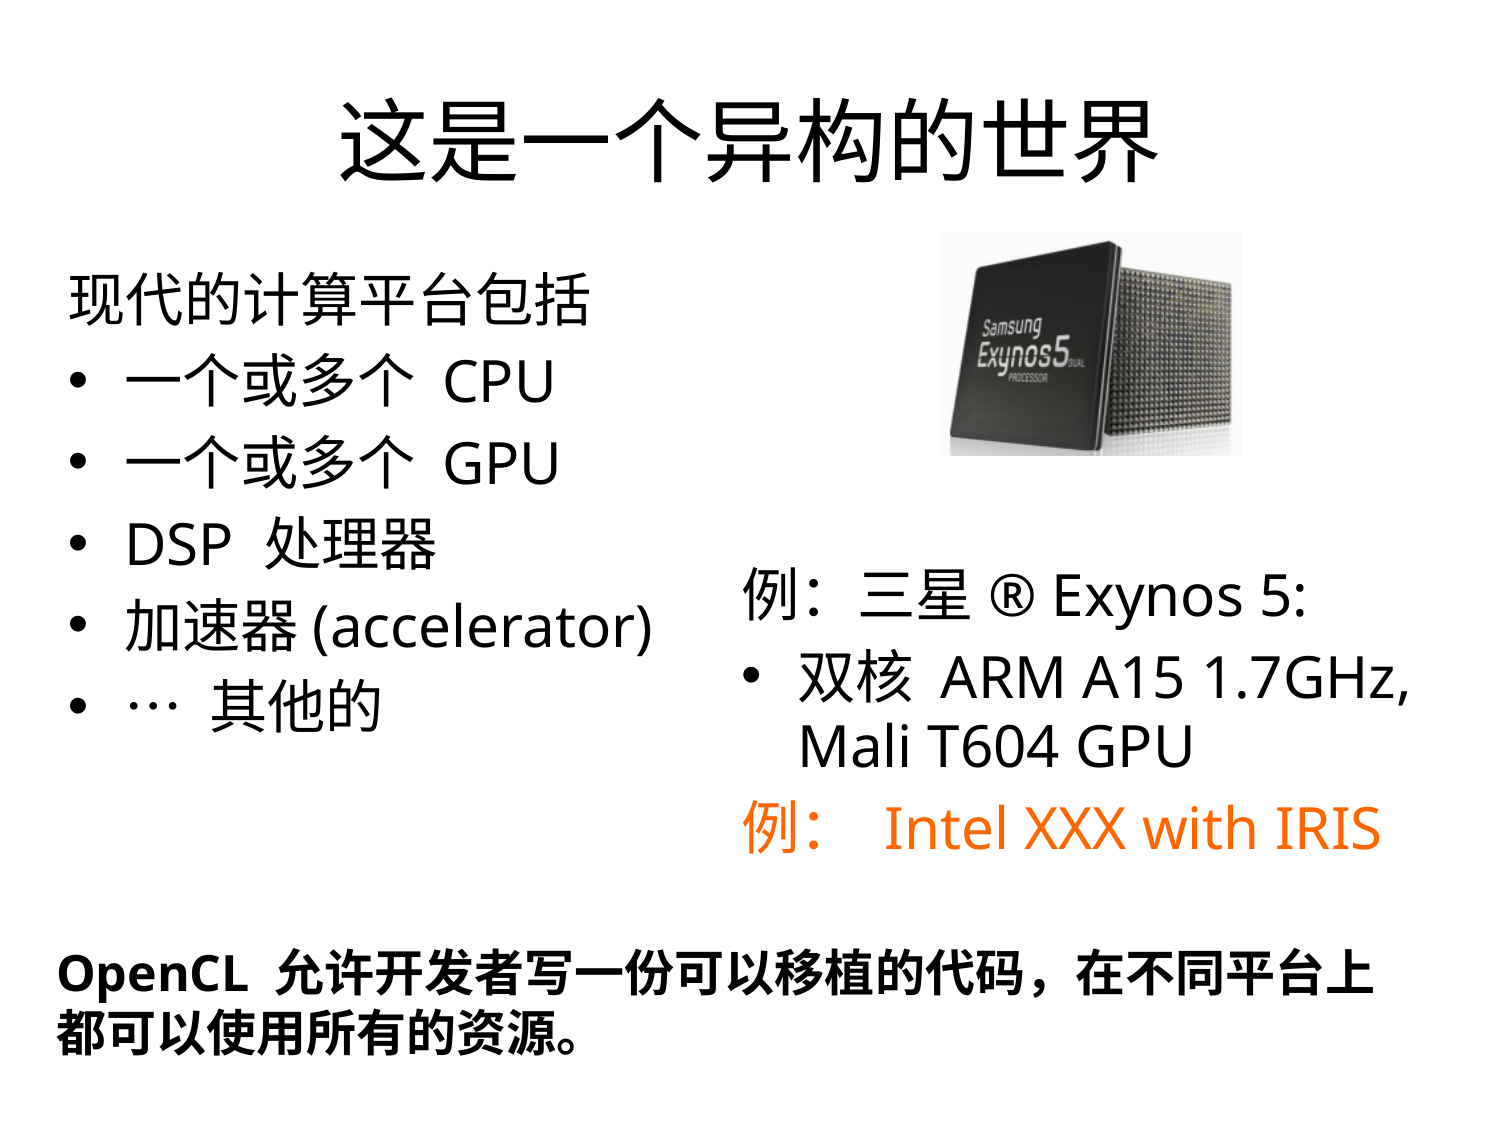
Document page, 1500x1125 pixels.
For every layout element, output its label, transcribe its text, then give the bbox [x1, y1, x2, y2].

text_box 例：三星® Exynos 5: 双核 ARM A15 1.7GHz, Mali T604 GPU 例： Intel XXX with IRIS [726, 550, 1483, 904]
text_box 现代的计算平台包括 一个或多个 CPU 一个或多个 GPU DSP 处理器 加速器(accelerator) … 其他的 [53, 255, 716, 904]
text_box 这是一个异构的世界 [75, 45, 1425, 233]
text_box OpenCL 允许开发者写一份可以移植的代码，在不同平台上都可以使用所有的资源。 [41, 857, 1435, 1069]
picture [940, 231, 1243, 456]
